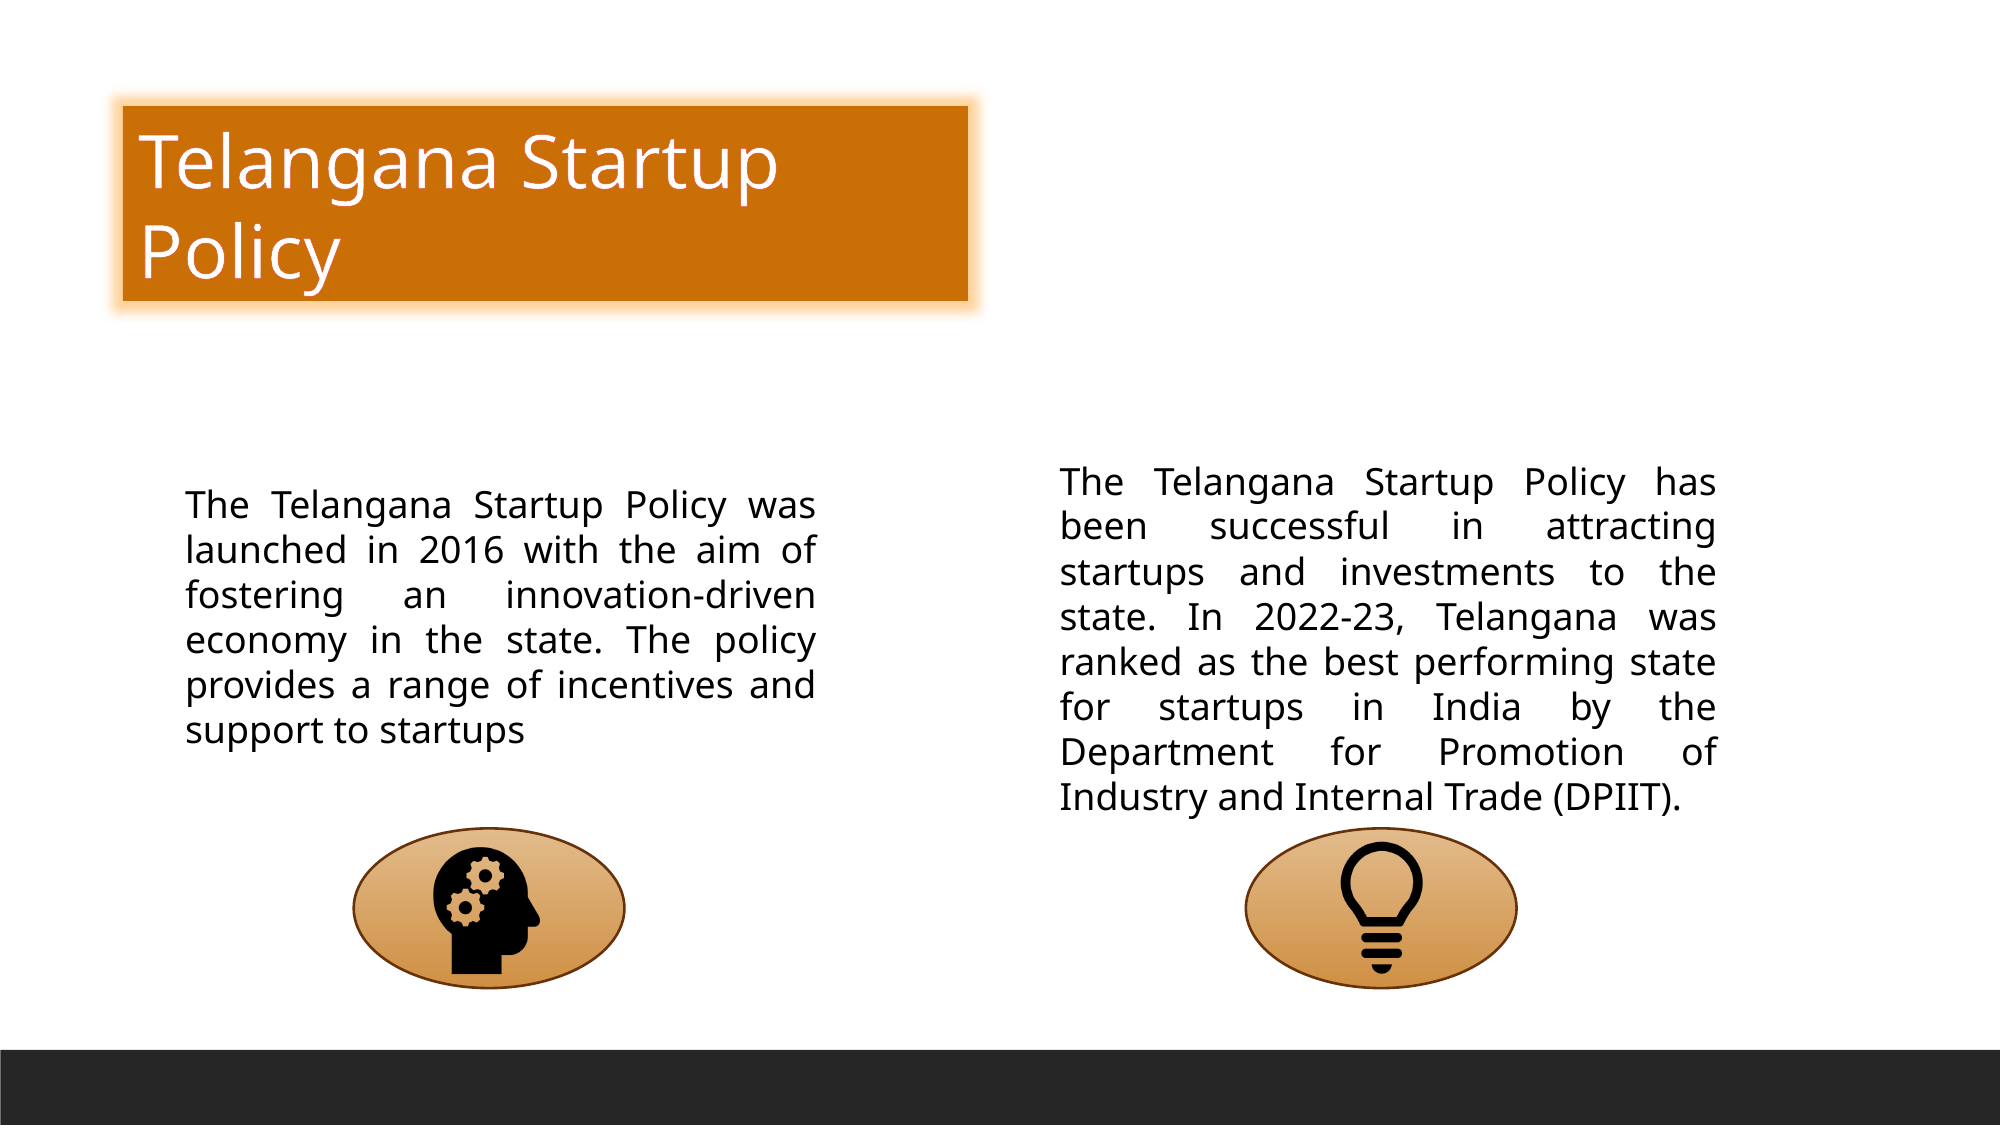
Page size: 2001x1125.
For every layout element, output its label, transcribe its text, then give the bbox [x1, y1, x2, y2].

text_box Telangana Startup Policy [122, 106, 968, 301]
picture [410, 837, 562, 989]
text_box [1014, 313, 1755, 989]
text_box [122, 313, 863, 989]
picture [1305, 832, 1457, 984]
